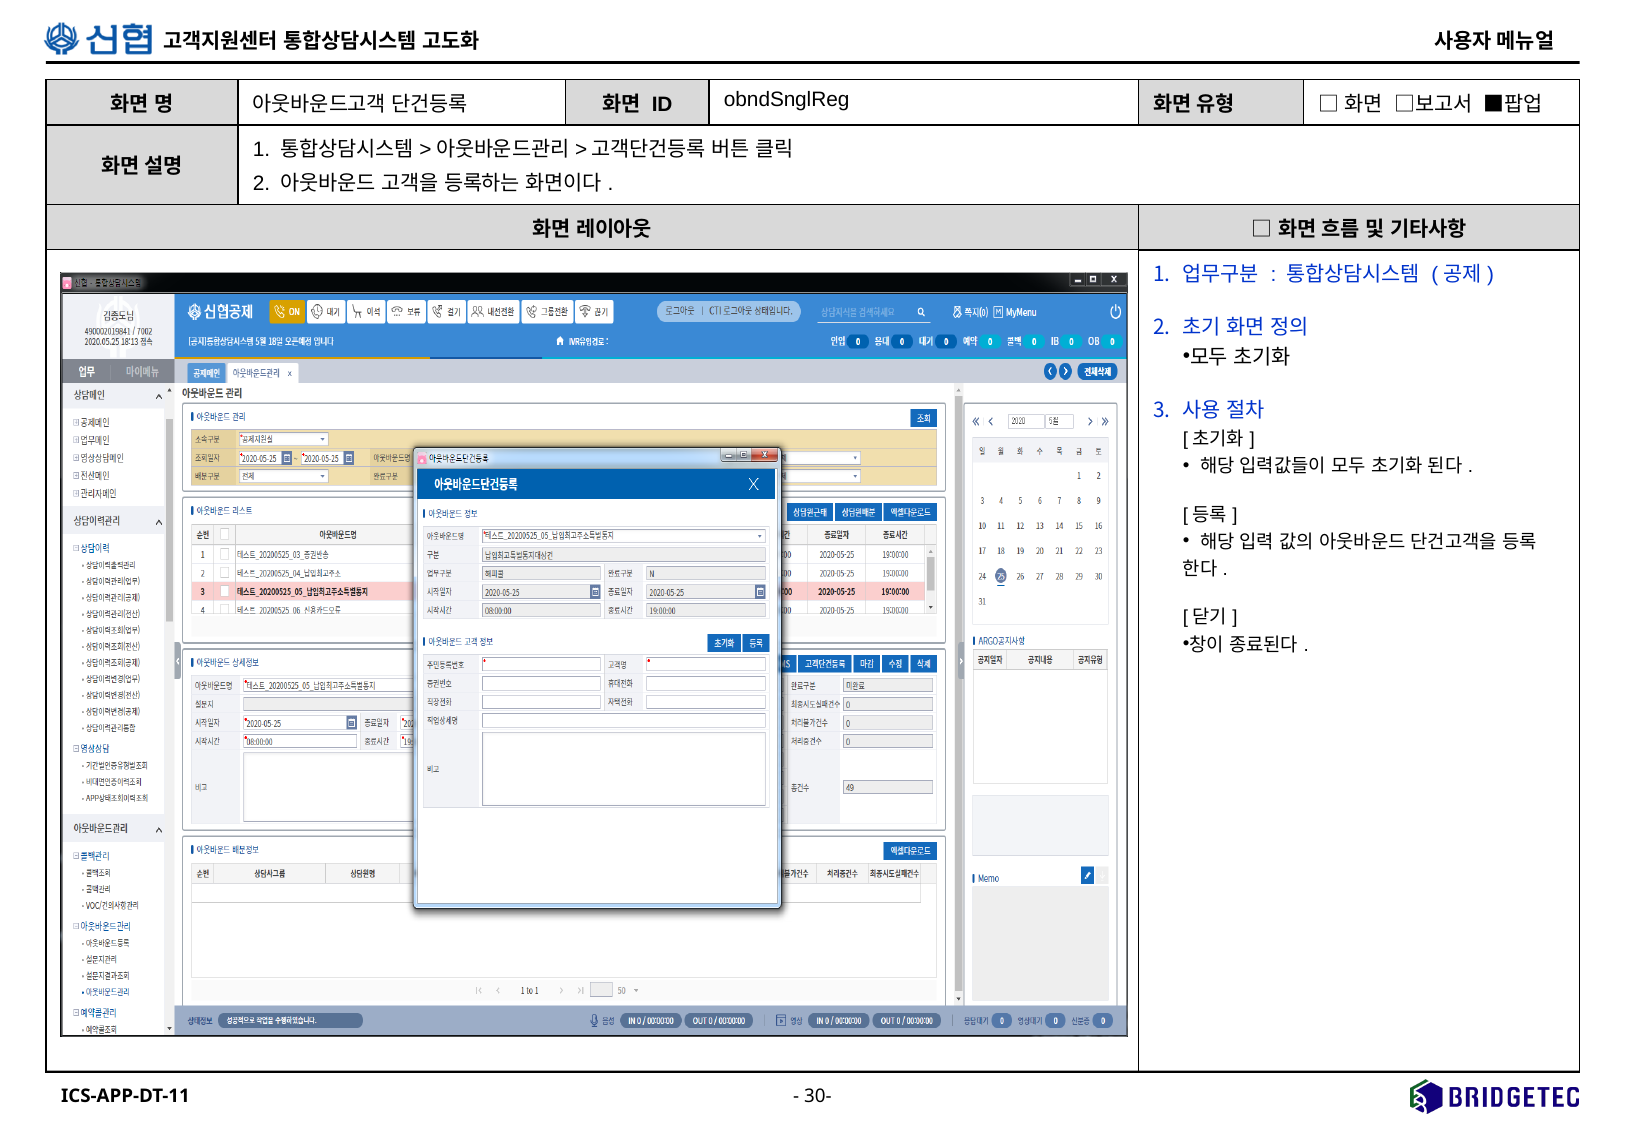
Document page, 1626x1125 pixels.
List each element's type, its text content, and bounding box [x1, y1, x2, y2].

table_header 아웃바운드고객 단건등록 [239, 80, 565, 124]
table_cell 화면 설명 [47, 126, 237, 204]
table_header 화면 유형 [1139, 80, 1303, 124]
table_cell 화면 레이아웃 [47, 205, 1138, 249]
table_header □화면 □보고서 ■팝업 [1304, 80, 1579, 124]
table_header 화면 ID [566, 80, 708, 124]
picture [1410, 1079, 1579, 1114]
picture [60, 272, 1128, 1037]
table_cell [47, 250, 1138, 1072]
table_cell □화면 흐름 및 기타사항 [1139, 205, 1579, 249]
table_cell 업무구분 : 통합상담시스템 (공제) 초기 화면 정의 모두 초기화 사용 절차 [초기화] 해당 입력값들이 모두 초기화 된다. [등록] 해당 입력 값의 아웃바운드 단건고객을 등록 한다. [닫기] 창이 종료된다. [1139, 251, 1579, 1072]
picture [42, 20, 154, 58]
table_header 화면 명 [47, 80, 237, 124]
table_header obndSnglReg [710, 80, 1138, 124]
table_cell 1. 통합상담시스템>아웃바운드관리>고객단건등록 버튼 클릭 2. 아웃바운드 고객을 등록하는 화면이다. [239, 126, 1579, 204]
